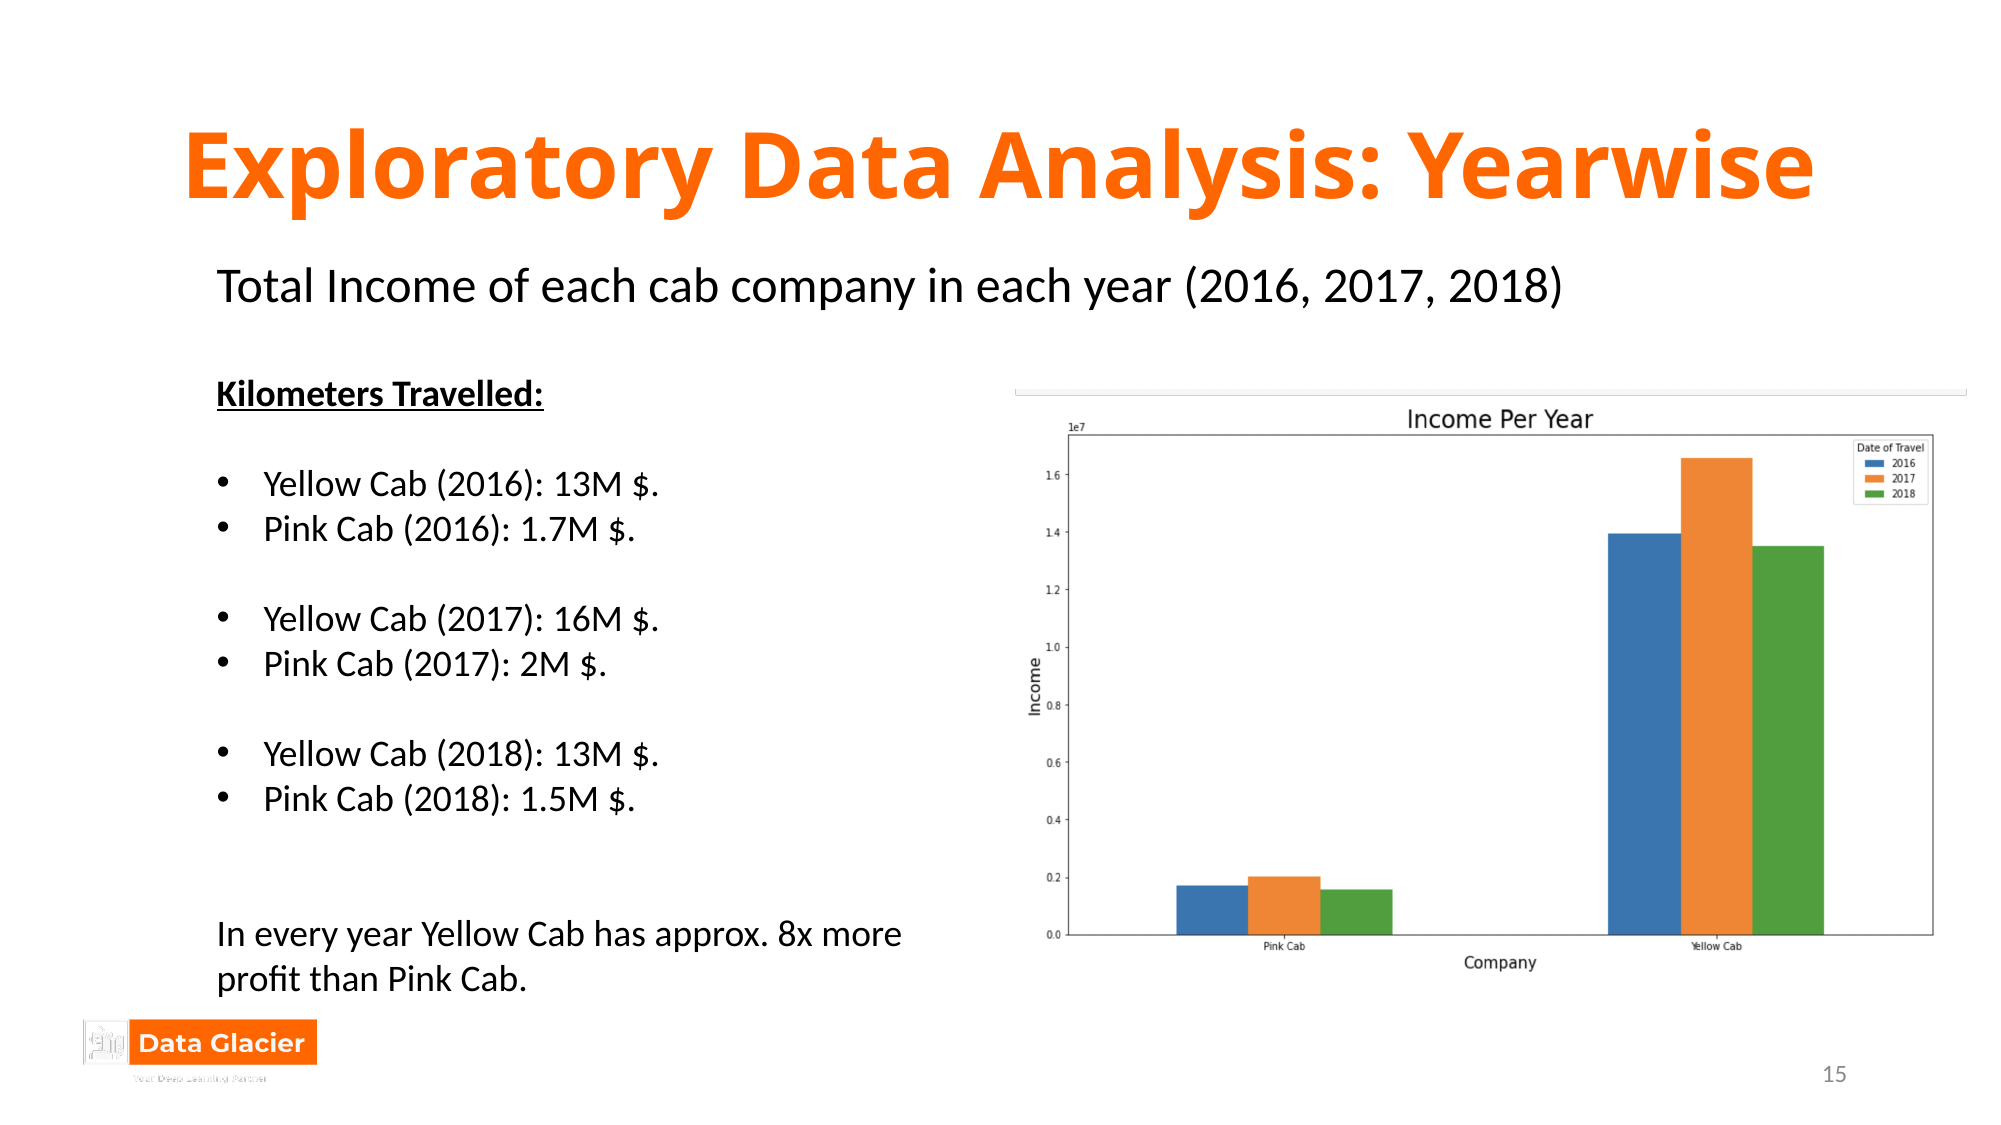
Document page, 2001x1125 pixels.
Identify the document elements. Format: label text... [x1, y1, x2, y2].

title Exploratory Data Analysis: Yearwise [137, 59, 1863, 278]
slide_number 15 [1412, 1042, 1863, 1103]
text_box Total Income of each cab company in each year (2016, 2017, 2018) [201, 245, 1798, 321]
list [81, 932, 319, 1125]
picture [999, 389, 1973, 985]
text_box Kilometers Travelled: Yellow Cab (2016): 13M $. Pink Cab (2016): 1.7M $. Yellow Cab (2017): 16M $. Pink Cab (2017): 2M $. Yellow Cab (2018): 13M $. Pink Cab (2018): 1.5M $. In every year Yellow Cab has approx. 8x more profit than Pink Cab. [201, 361, 988, 1007]
